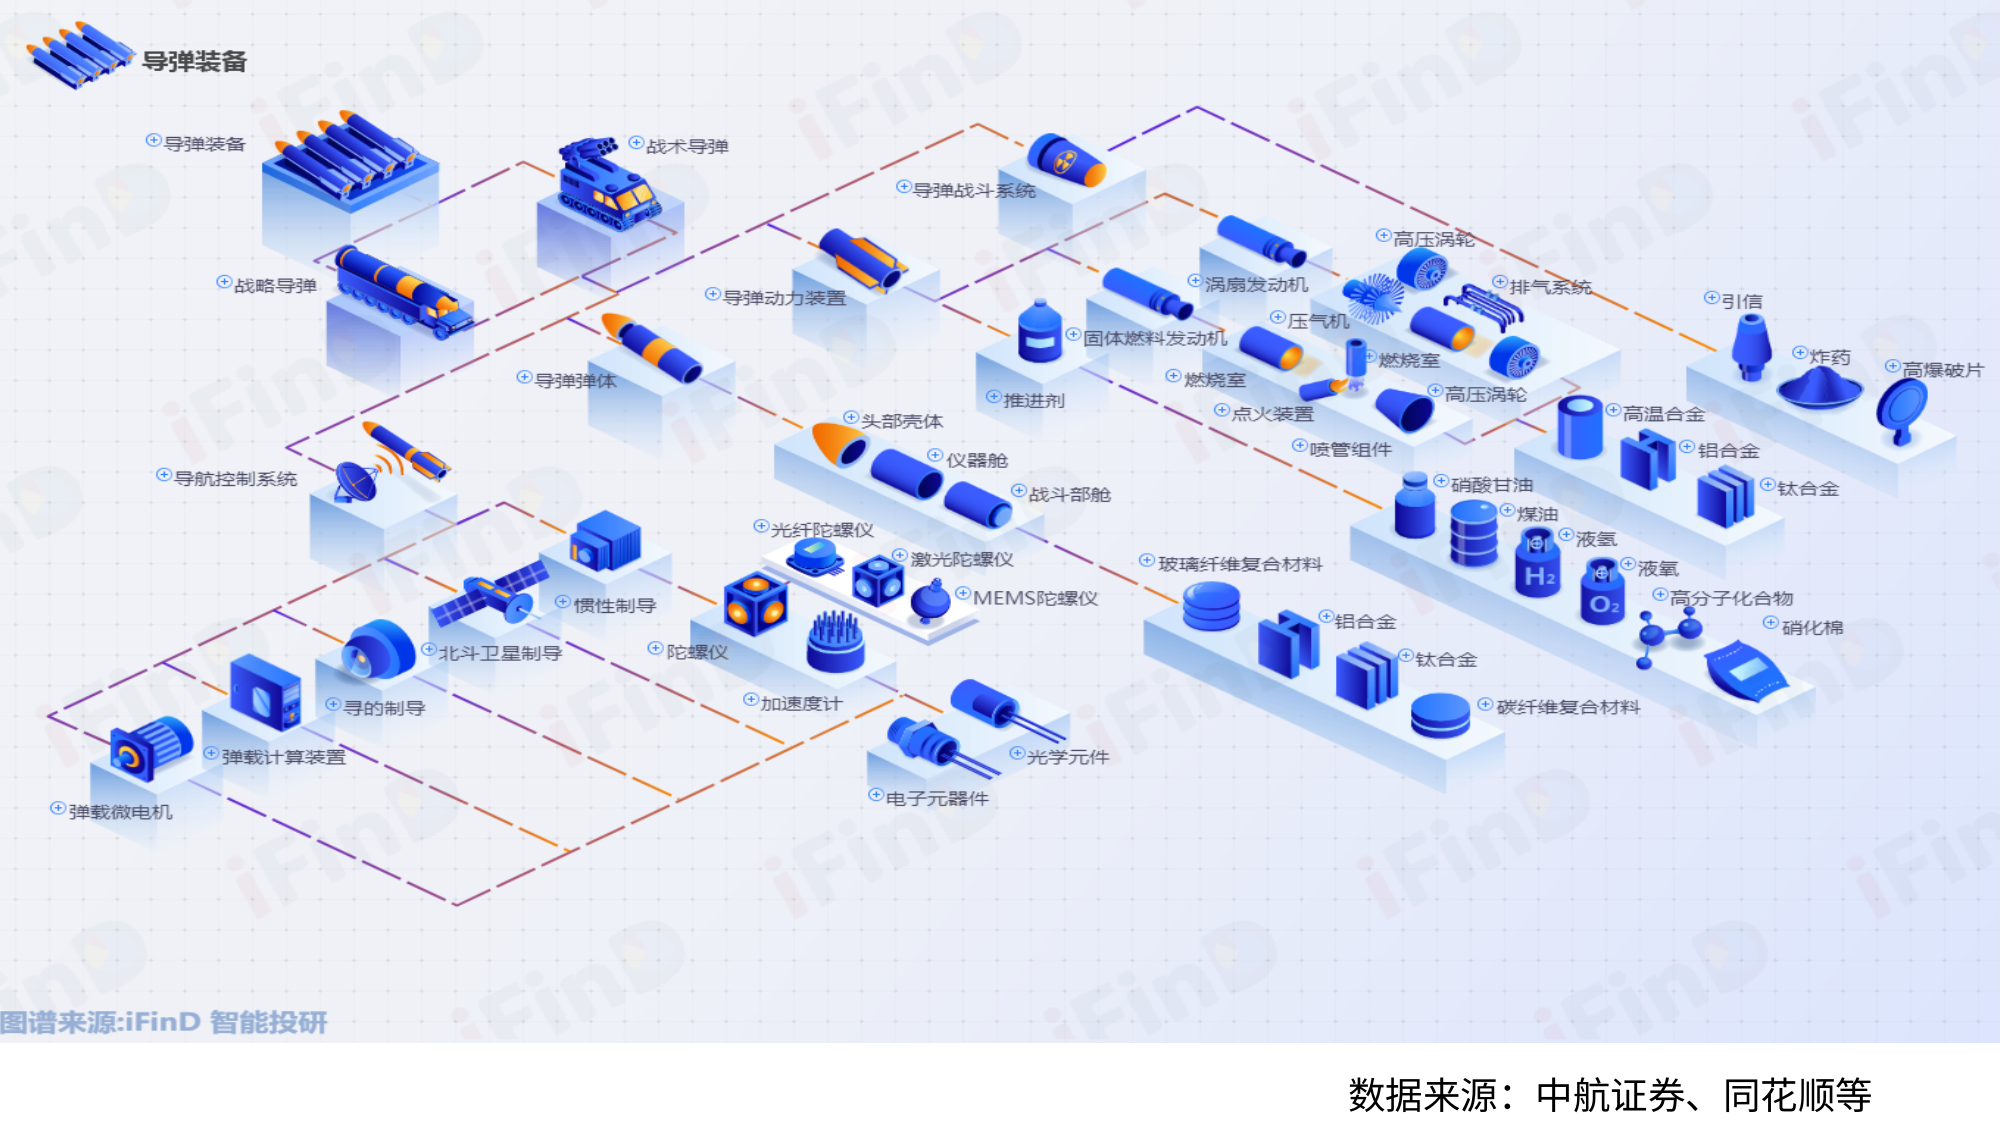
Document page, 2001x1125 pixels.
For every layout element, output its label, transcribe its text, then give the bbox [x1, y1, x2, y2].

picture [0, 0, 2000, 1043]
text_box 数据来源：中航证券、同花顺等 [1333, 1064, 2000, 1125]
